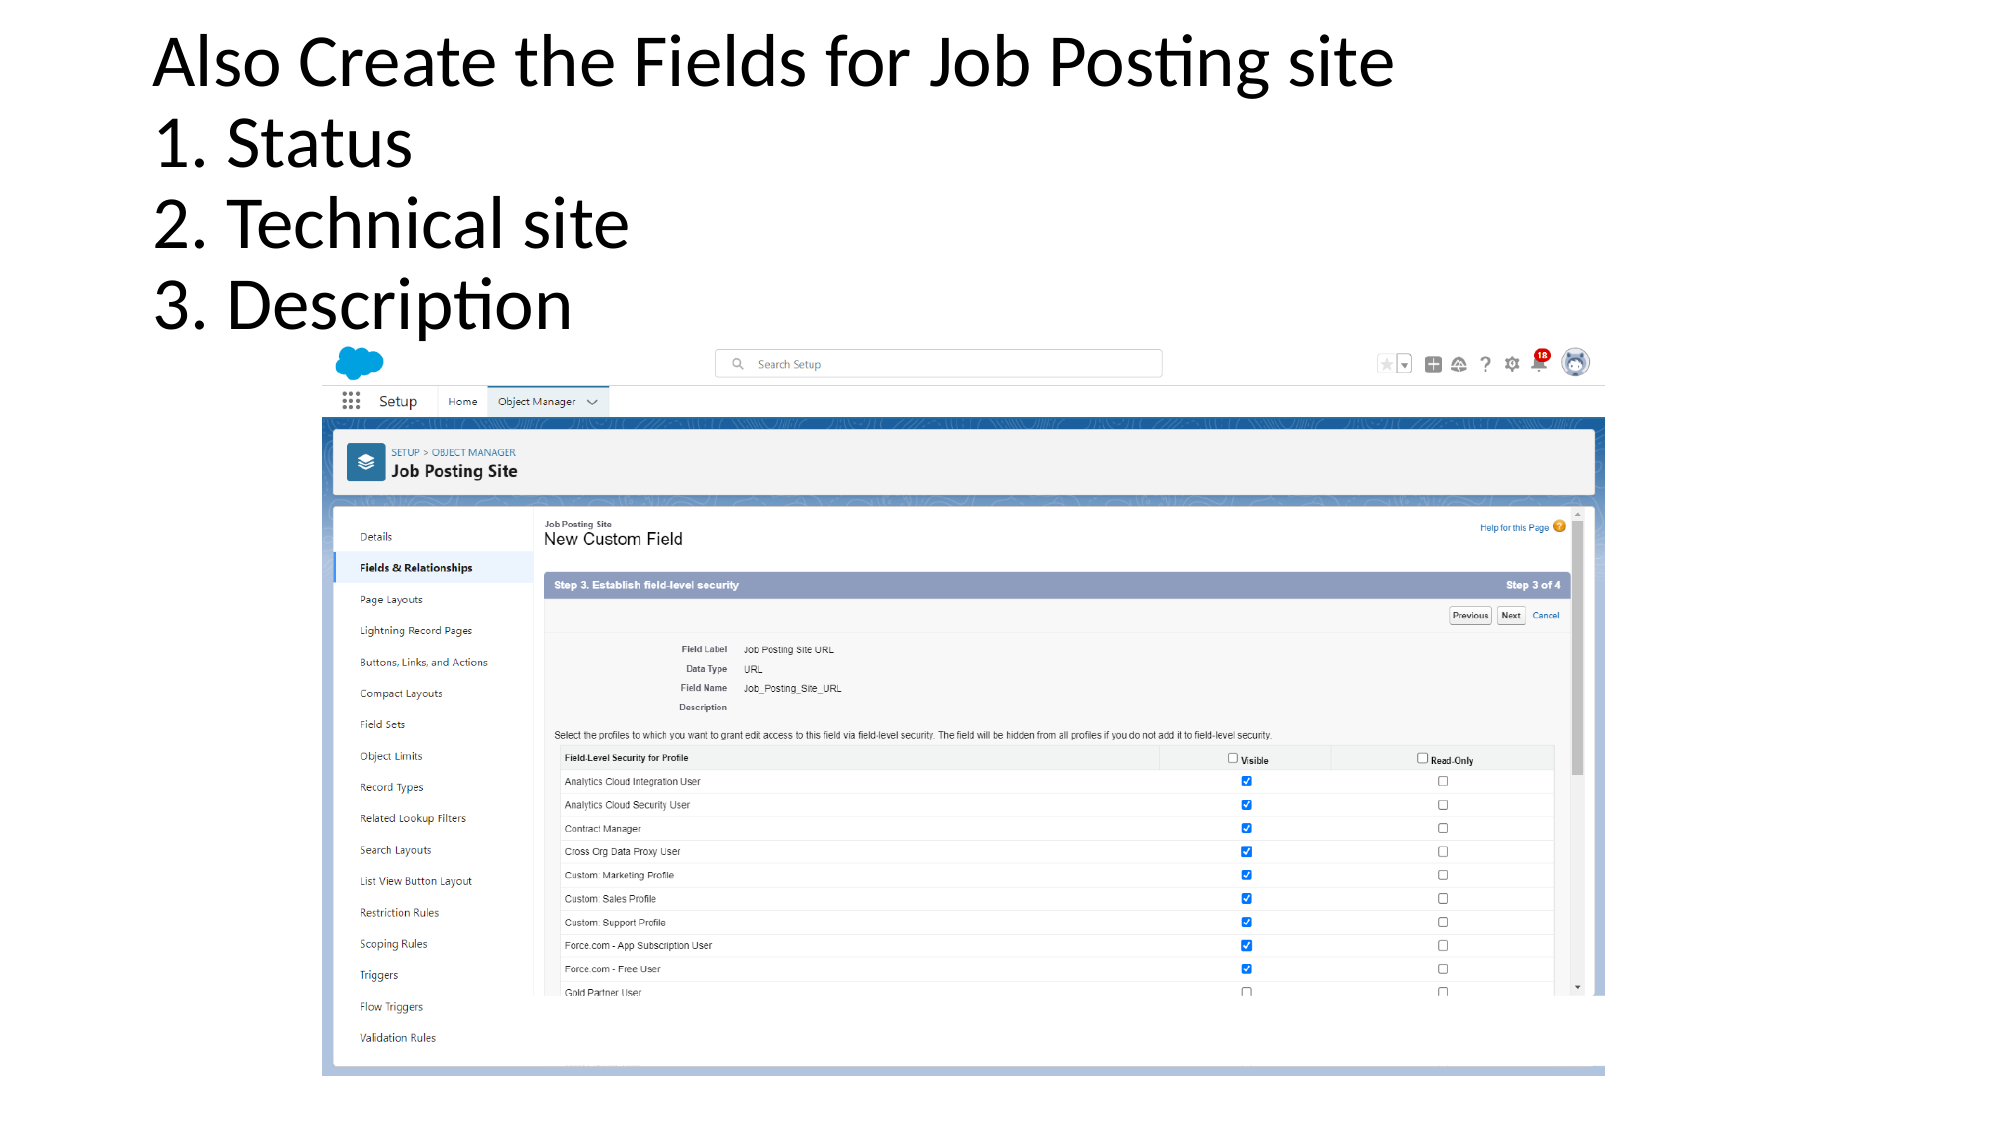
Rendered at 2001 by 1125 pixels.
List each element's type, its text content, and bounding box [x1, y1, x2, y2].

title Also Create the Fields for Job Posting site 1. Status 2. Technical site 3. Description [137, 0, 1863, 368]
picture [322, 342, 1605, 1076]
